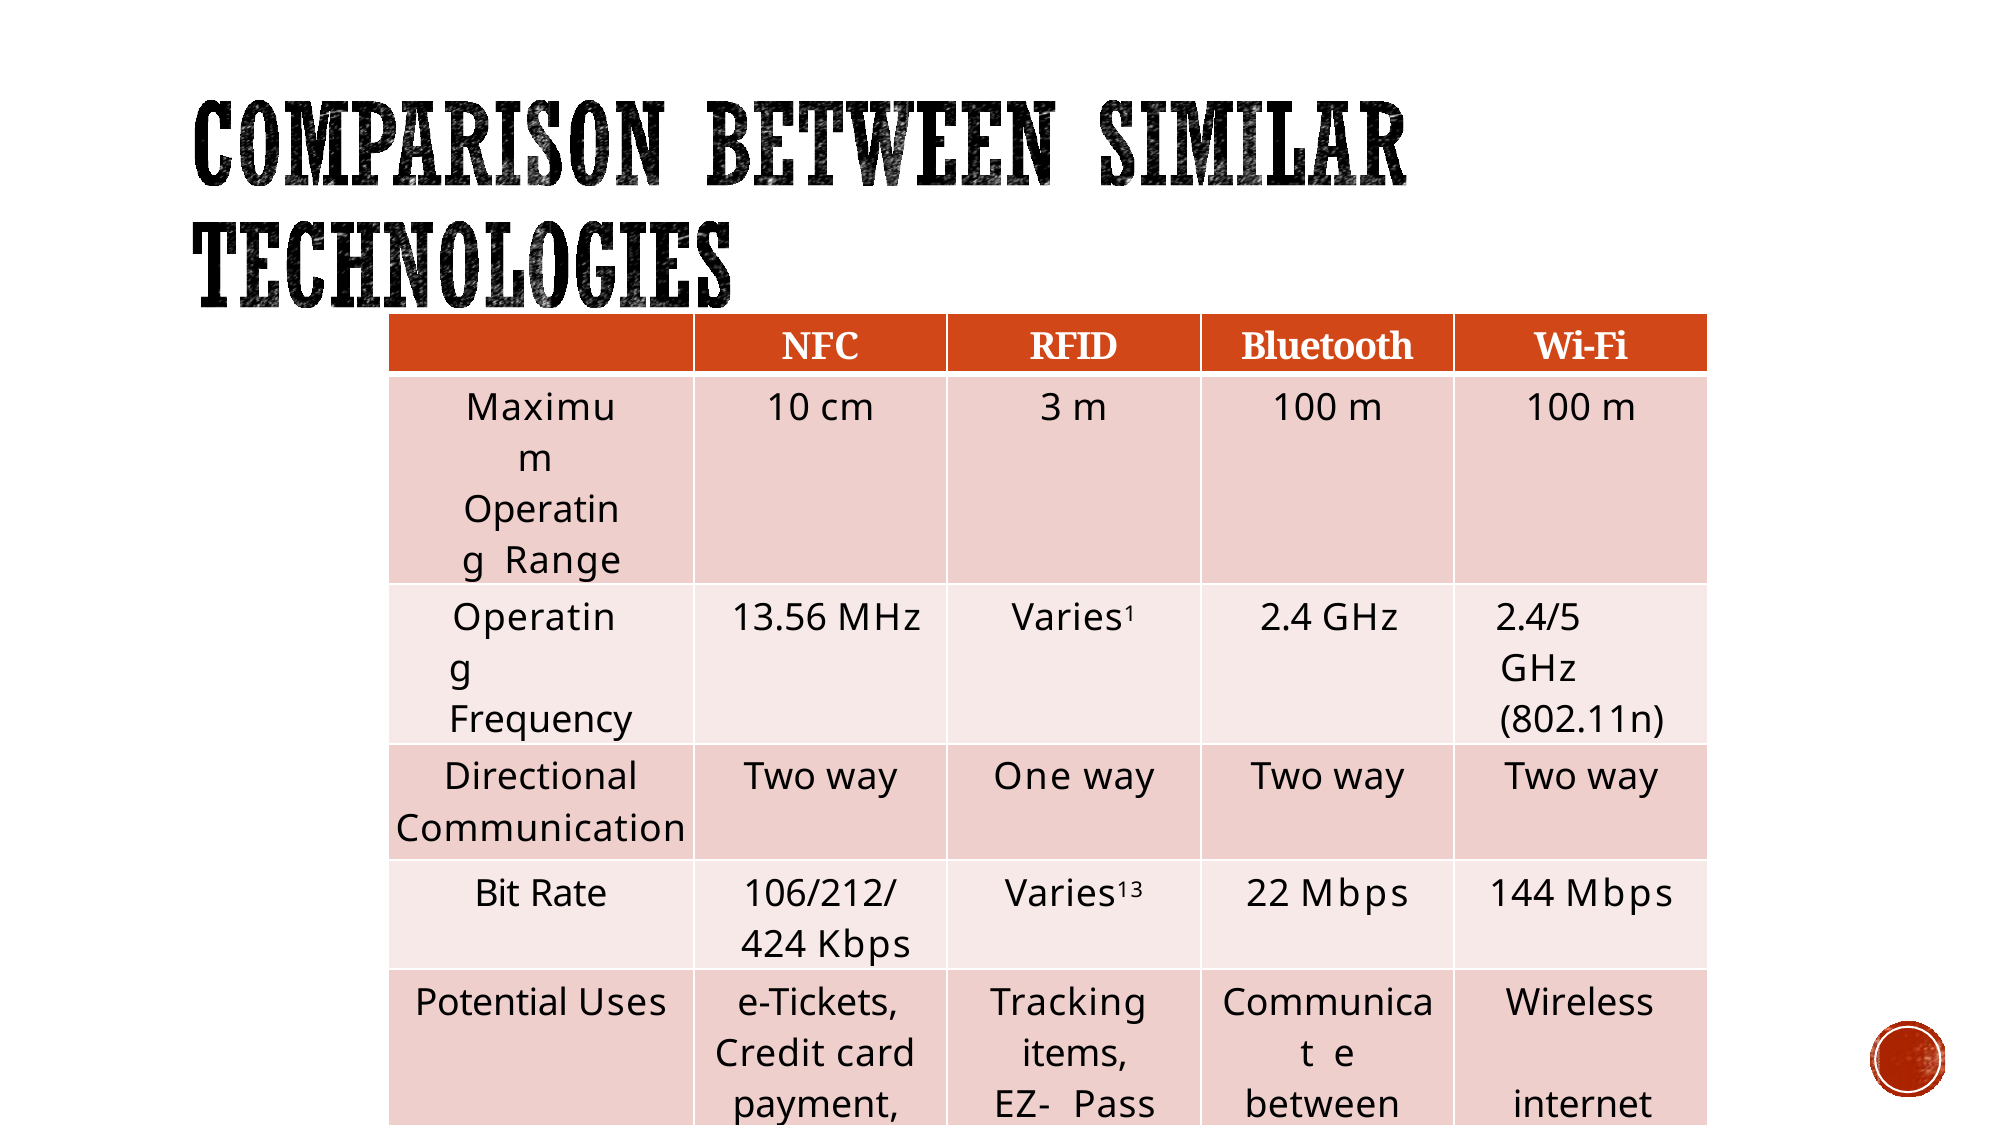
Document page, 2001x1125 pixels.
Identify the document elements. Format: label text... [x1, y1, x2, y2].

table_cell Tracking items, EZ- Pass [948, 970, 1200, 1125]
table_cell 2.4/5 GHz (802.11n) [1455, 585, 1707, 743]
table_cell Bit Rate [389, 861, 693, 968]
table_header [389, 314, 693, 371]
table_cell Wireless internet [1455, 970, 1707, 1125]
table_cell One way [948, 745, 1200, 859]
table_cell 22 Mbps [1202, 861, 1453, 968]
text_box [1869, 1021, 1946, 1098]
table_cell Communicat e between phones, peripheral devices [1202, 970, 1453, 1125]
table_header RFID [948, 314, 1200, 371]
text_box [194, 100, 1407, 186]
table_cell Two way [1455, 745, 1707, 859]
table_cell 106/212/ 424 Kbps [695, 861, 946, 968]
table_header NFC [695, 314, 946, 371]
table_cell Directional Communication [389, 745, 693, 859]
table_cell Two way [1202, 745, 1453, 859]
table_cell Operating Frequency [389, 585, 693, 743]
table_cell Maximum Operating Range [389, 377, 693, 583]
text_box [192, 221, 731, 308]
table_cell Two way [695, 745, 946, 859]
table_cell 10 cm [695, 377, 946, 583]
table_header Bluetooth [1202, 314, 1453, 371]
table_cell 100 m [1455, 377, 1707, 583]
table_cell 2.4 GHz [1202, 585, 1453, 743]
table_cell 3 m [948, 377, 1200, 583]
table_cell 100 m [1202, 377, 1453, 583]
table_cell 13.56 MHz [695, 585, 946, 743]
table_cell Varies13 [948, 861, 1200, 968]
table_cell e-Tickets, Credit card payment, Membership card [695, 970, 946, 1125]
table_cell 144 Mbps [1455, 861, 1707, 968]
table_cell Potential Uses [389, 970, 693, 1125]
table_header Wi-Fi [1455, 314, 1707, 371]
table_cell Varies1 [948, 585, 1200, 743]
